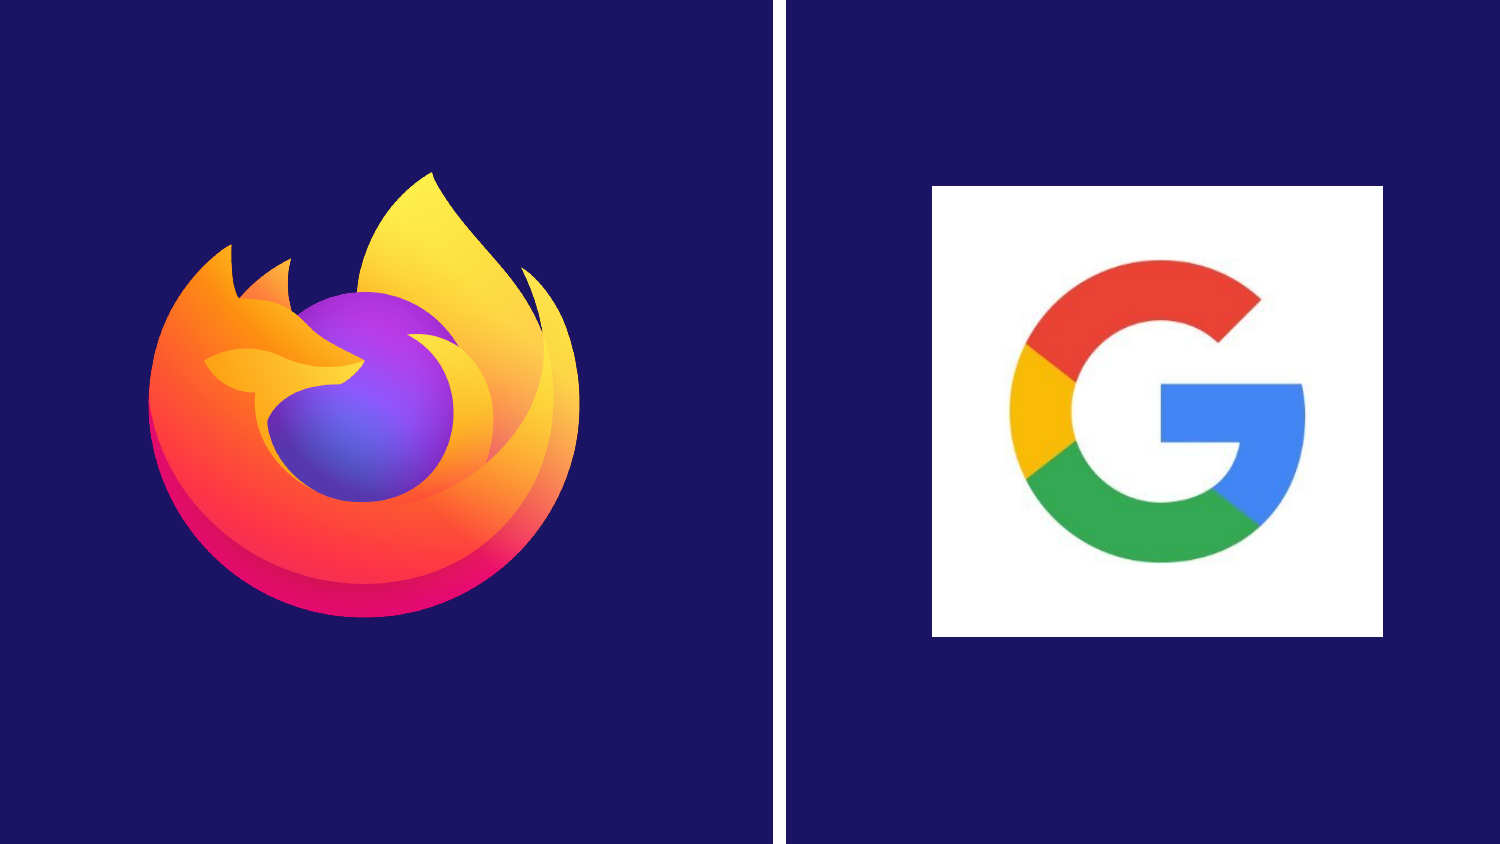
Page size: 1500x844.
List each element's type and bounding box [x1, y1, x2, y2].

picture [144, 168, 581, 622]
picture [932, 186, 1383, 638]
